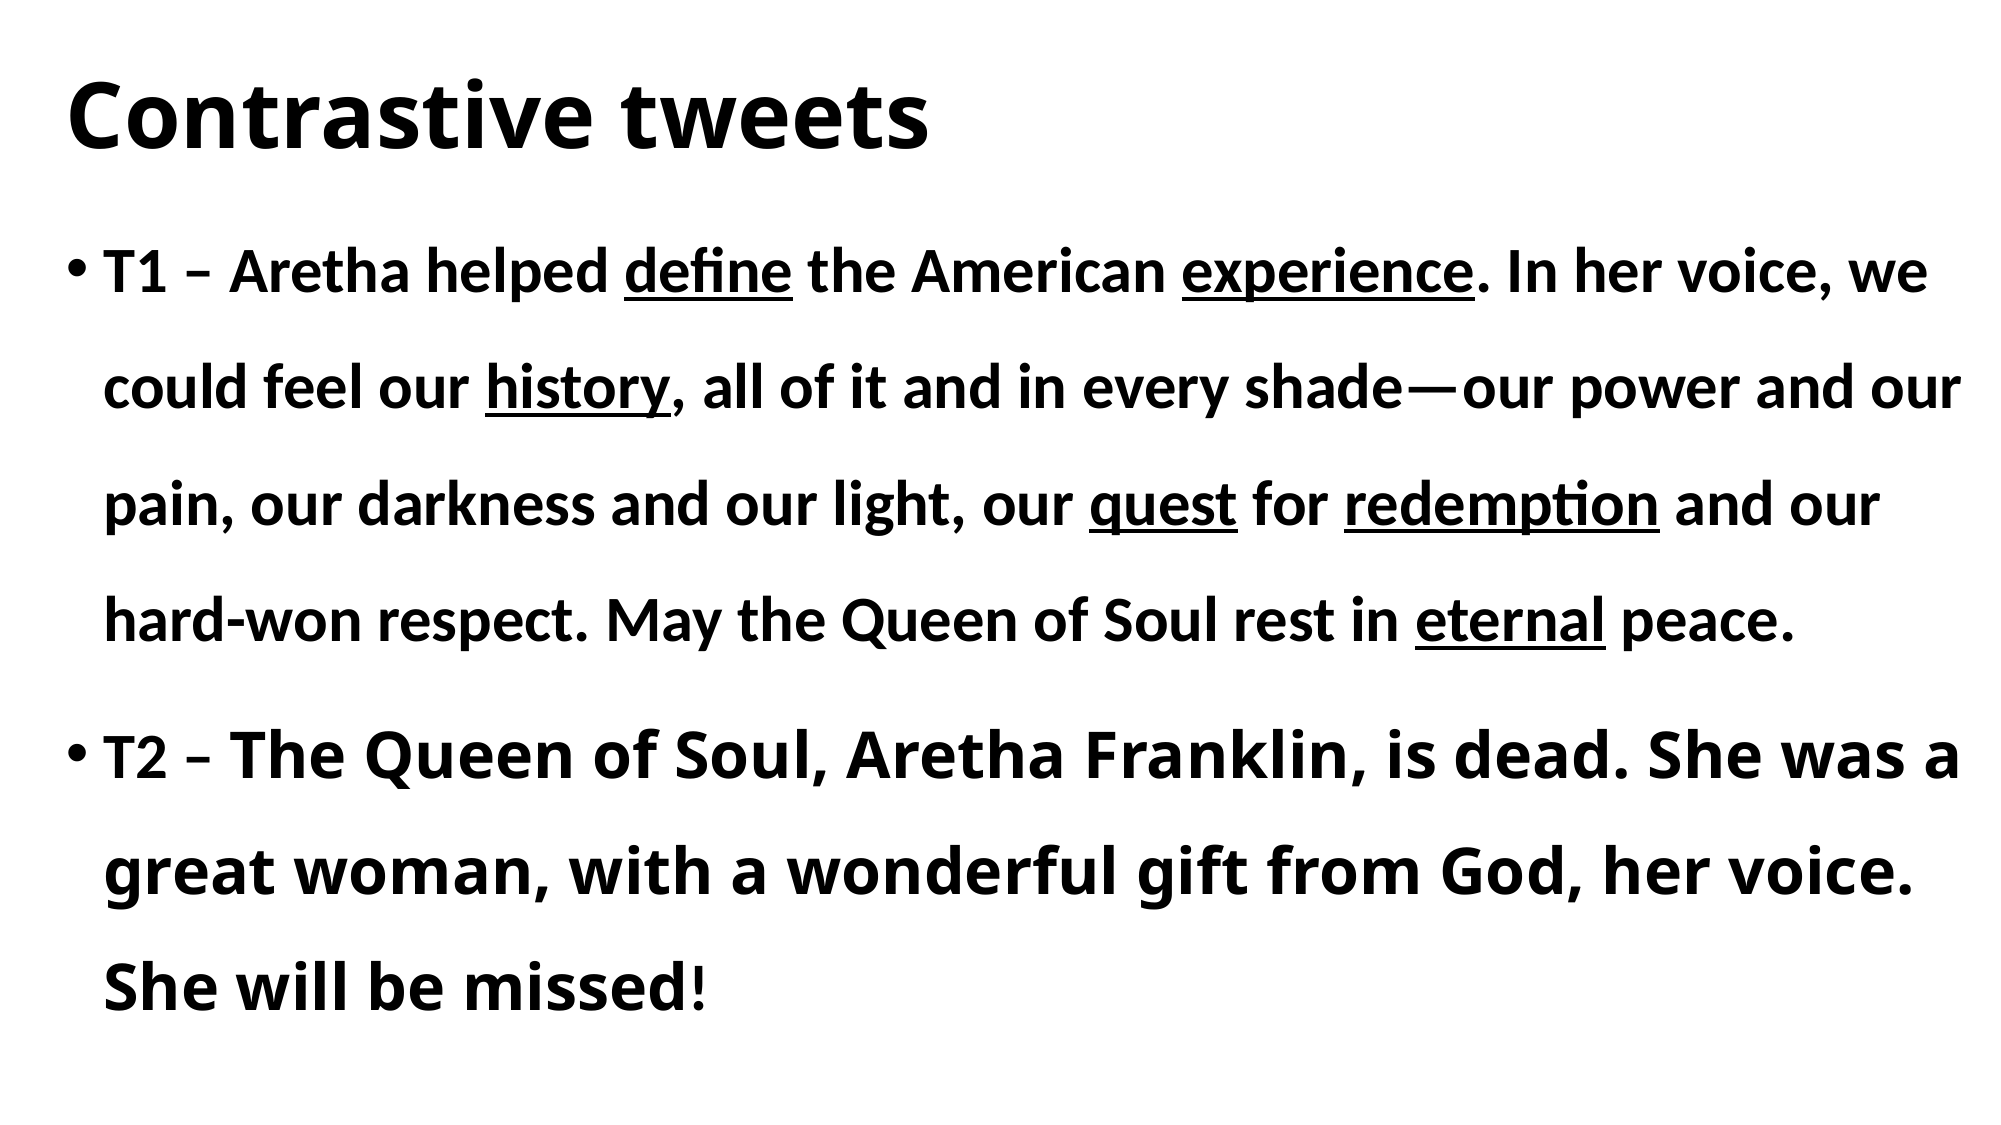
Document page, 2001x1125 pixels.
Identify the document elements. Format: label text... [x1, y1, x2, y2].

title Contrastive tweets [50, 36, 1776, 181]
list T1 – Aretha helped define the American experience. In her voice, we could feel our history, all of it and in every shade—our power and our pain, our darkness and our light, our quest for redemption and our hard-won respect. May the Queen of Soul rest in eternal peace. T2 – The Queen of Soul, Aretha Franklin, is dead. She was a great woman, with a wonderful gift from God, her voice. She will be missed! [50, 181, 2000, 1069]
